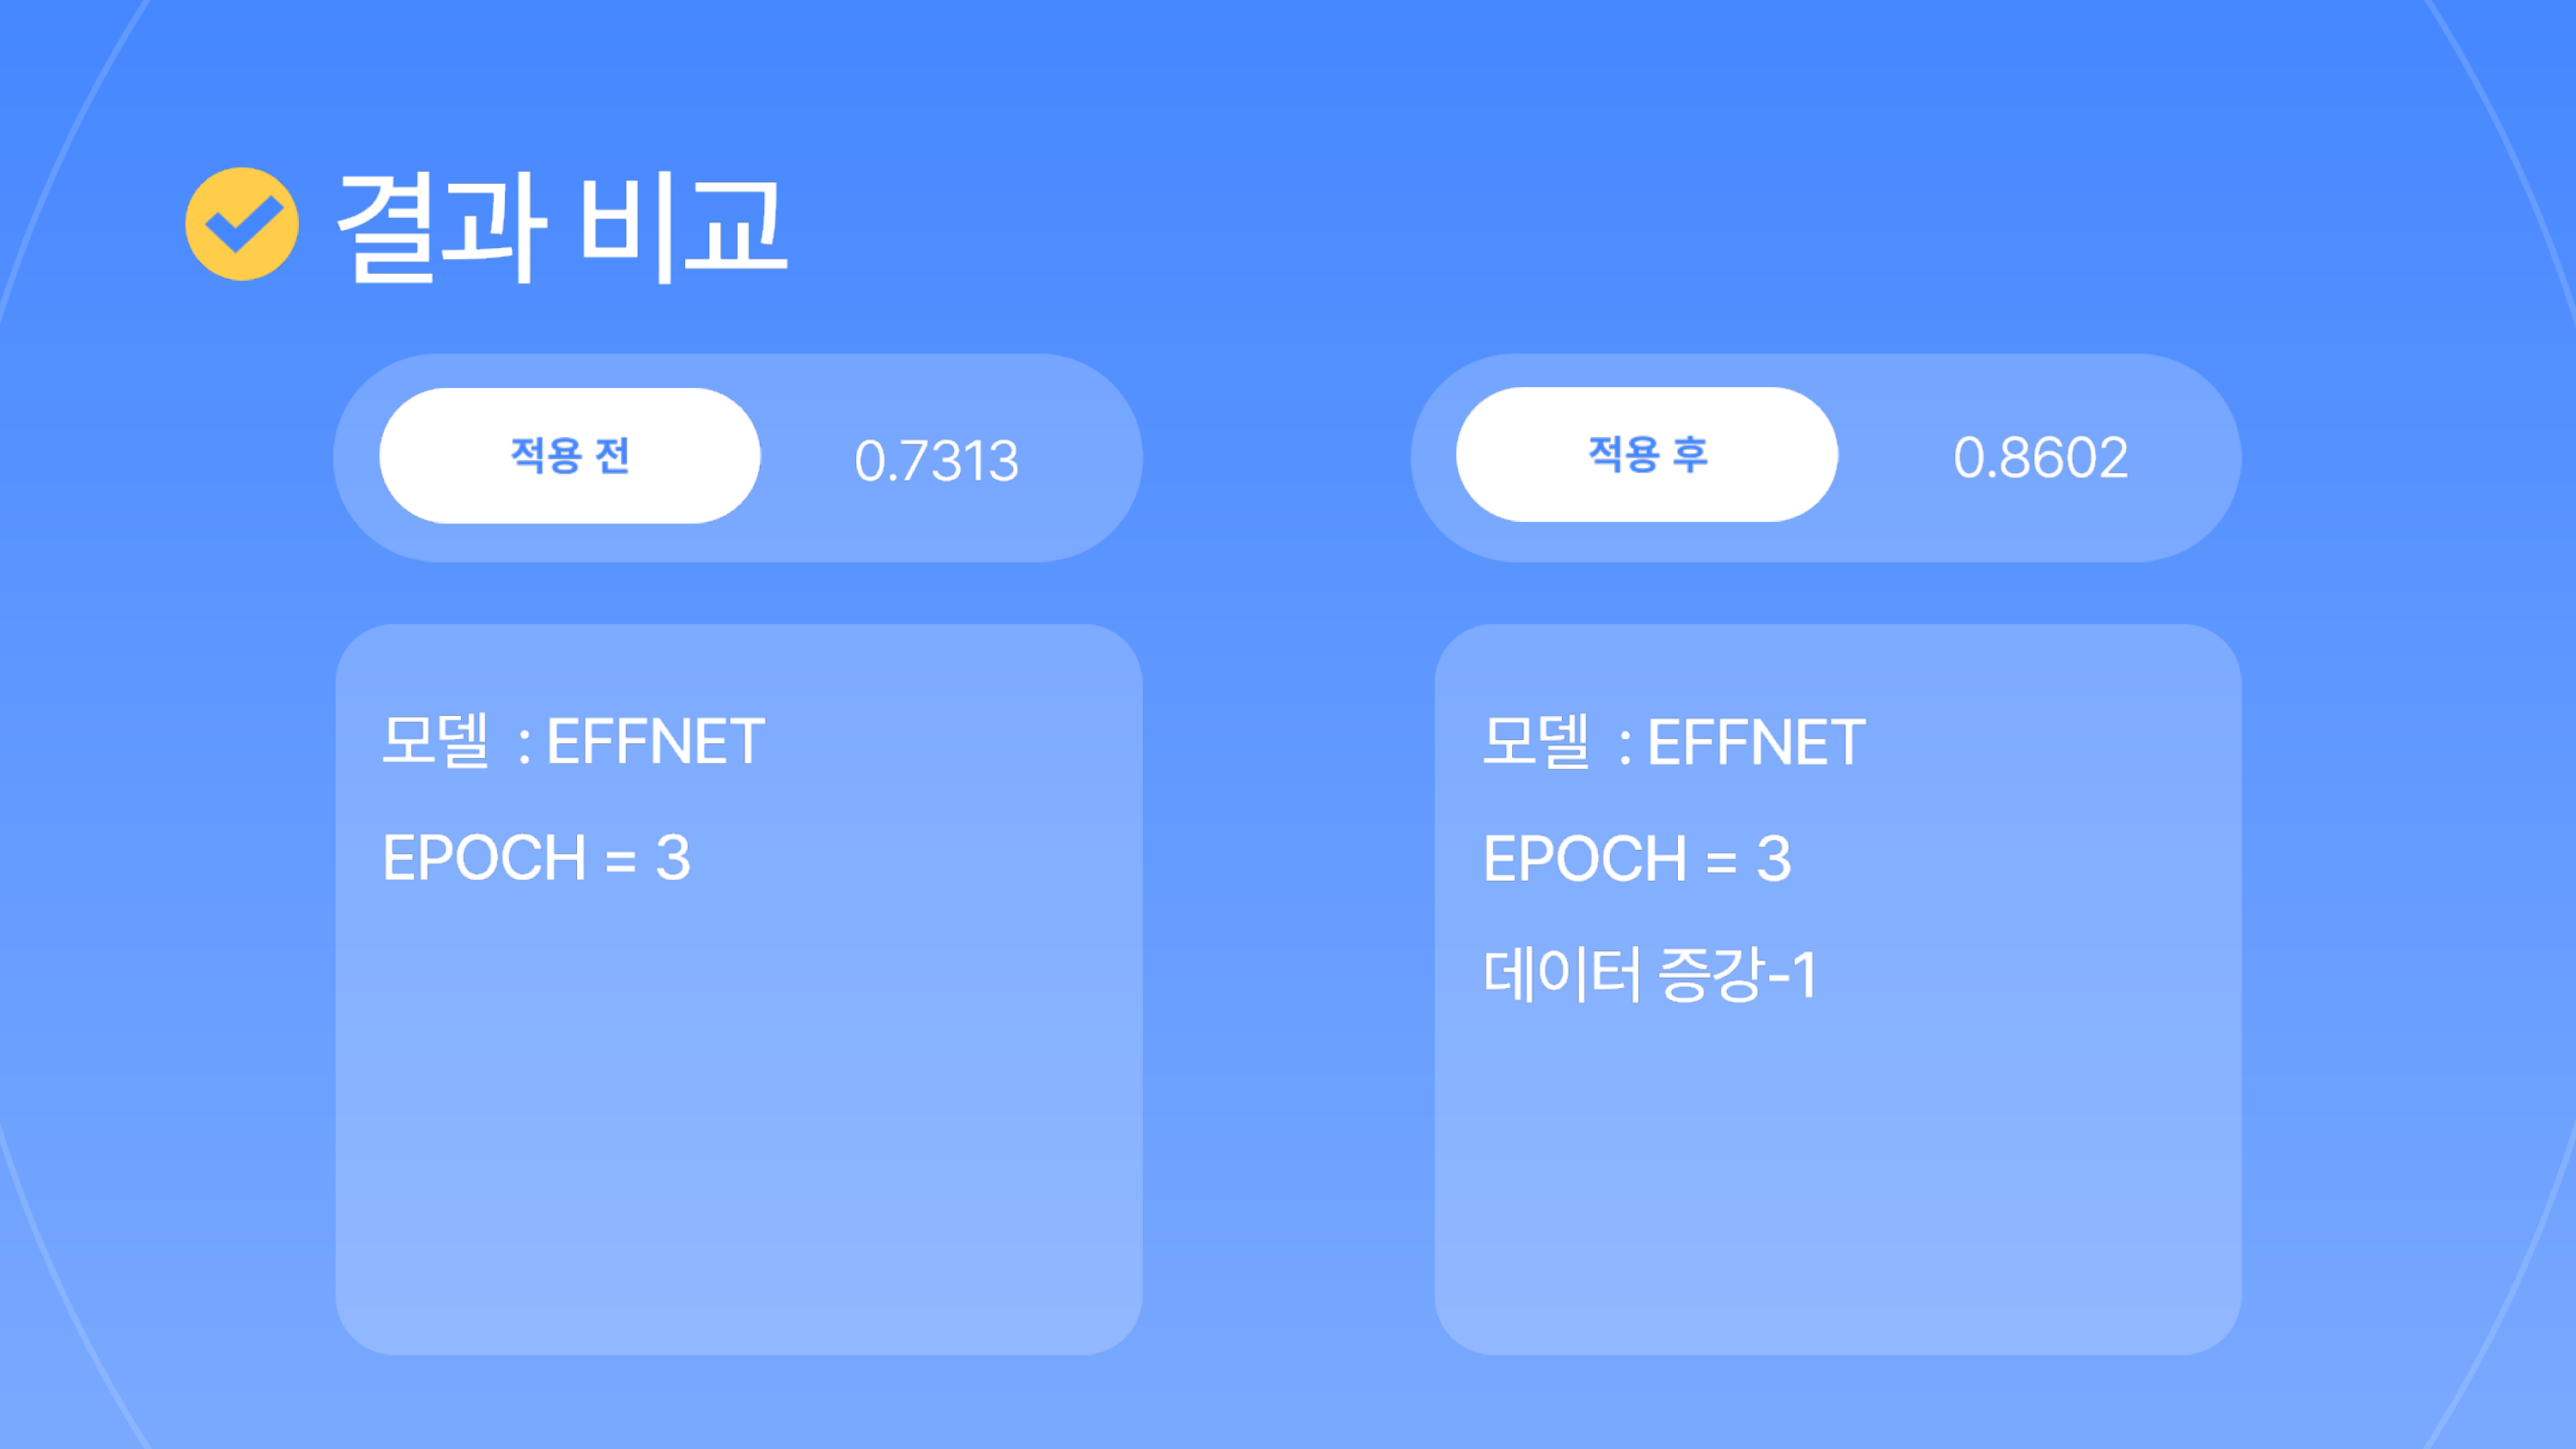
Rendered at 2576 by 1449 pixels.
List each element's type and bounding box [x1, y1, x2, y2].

text_box [333, 354, 1145, 562]
text_box [0, 0, 2576, 1449]
text_box [185, 167, 299, 282]
picture [1444, 408, 1811, 520]
picture [367, 409, 730, 522]
picture [361, 678, 825, 964]
picture [289, 88, 930, 434]
text_box [1411, 354, 2242, 562]
picture [835, 386, 1073, 552]
picture [1462, 678, 1926, 1079]
text_box [336, 623, 1143, 1355]
text_box [379, 388, 762, 524]
text_box [1435, 623, 2242, 1355]
